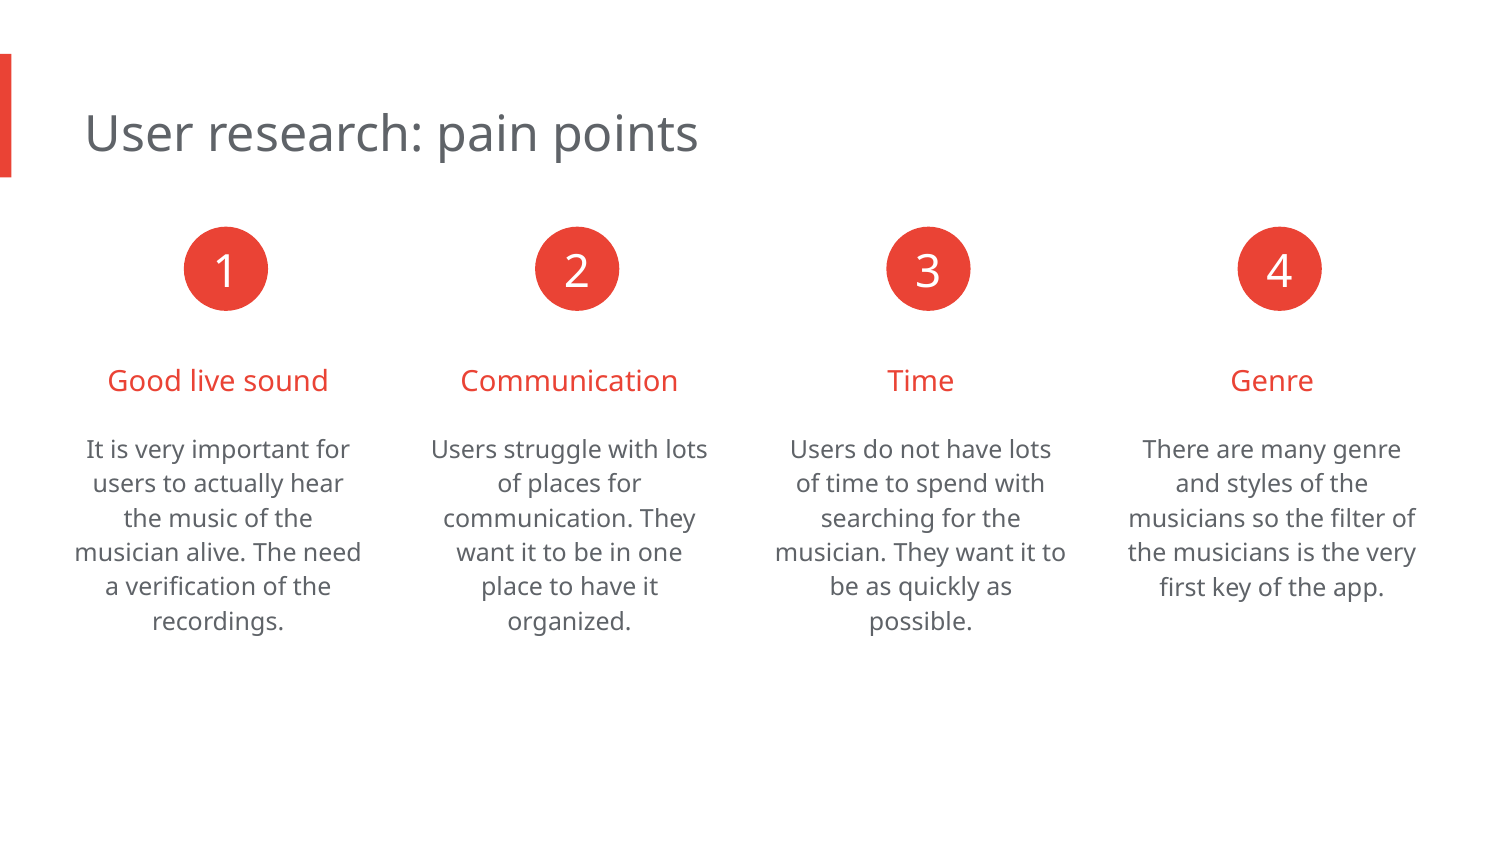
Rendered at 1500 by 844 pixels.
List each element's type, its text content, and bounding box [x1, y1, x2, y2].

text_box Good live sound [72, 329, 380, 412]
text_box 3 [886, 226, 971, 311]
text_box Users struggle with lots of places for communication. They want it to be in one place to have it organized. [423, 413, 731, 651]
text_box 1 [183, 226, 269, 311]
text_box Genre [1126, 329, 1434, 412]
text_box 2 [535, 226, 620, 311]
text_box There are many genre and styles of the musicians so the filter of the musicians is the very first key of the app. [1126, 413, 1434, 616]
text_box Users do not have lots of time to spend with searching for the musician. They want it to be as quickly as possible. [774, 413, 1083, 651]
text_box It is very important for users to actually hear the music of the musician alive. The need a verification of the recordings. [72, 413, 380, 651]
text_box Communication [423, 329, 731, 412]
text_box 4 [1237, 226, 1322, 311]
text_box Time [774, 329, 1083, 412]
text_box User research: pain points [84, 85, 1095, 176]
